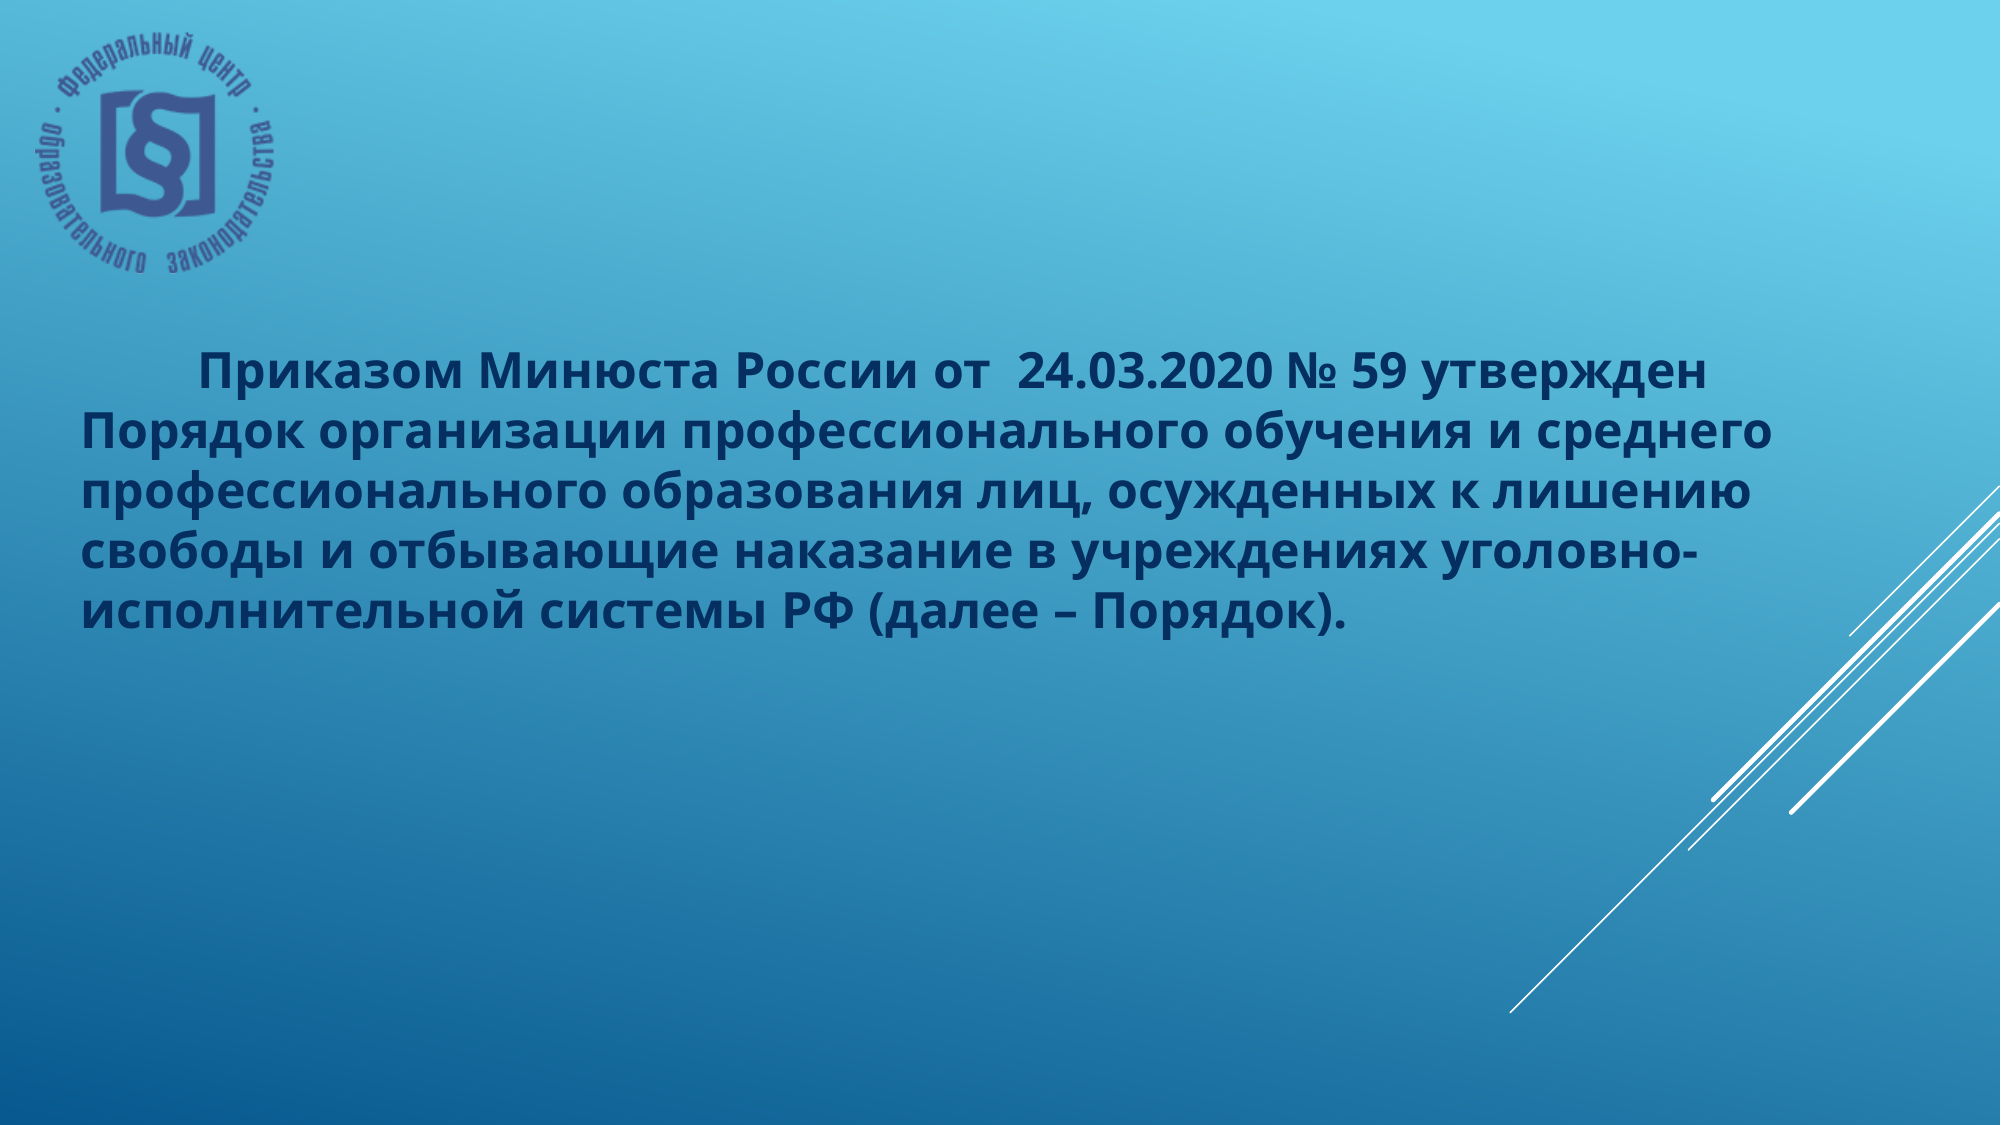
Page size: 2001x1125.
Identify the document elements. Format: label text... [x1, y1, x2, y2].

title Приказом Минюста России от 24.03.2020 № 59 утвержден Порядок организации профессионального обучения и среднего профессионального образования лиц, осужденных к лишению свободы и отбывающие наказание в учреждениях уголовно-исполнительной системы РФ (далее – Порядок). [65, 330, 1941, 1093]
picture [30, 24, 278, 282]
